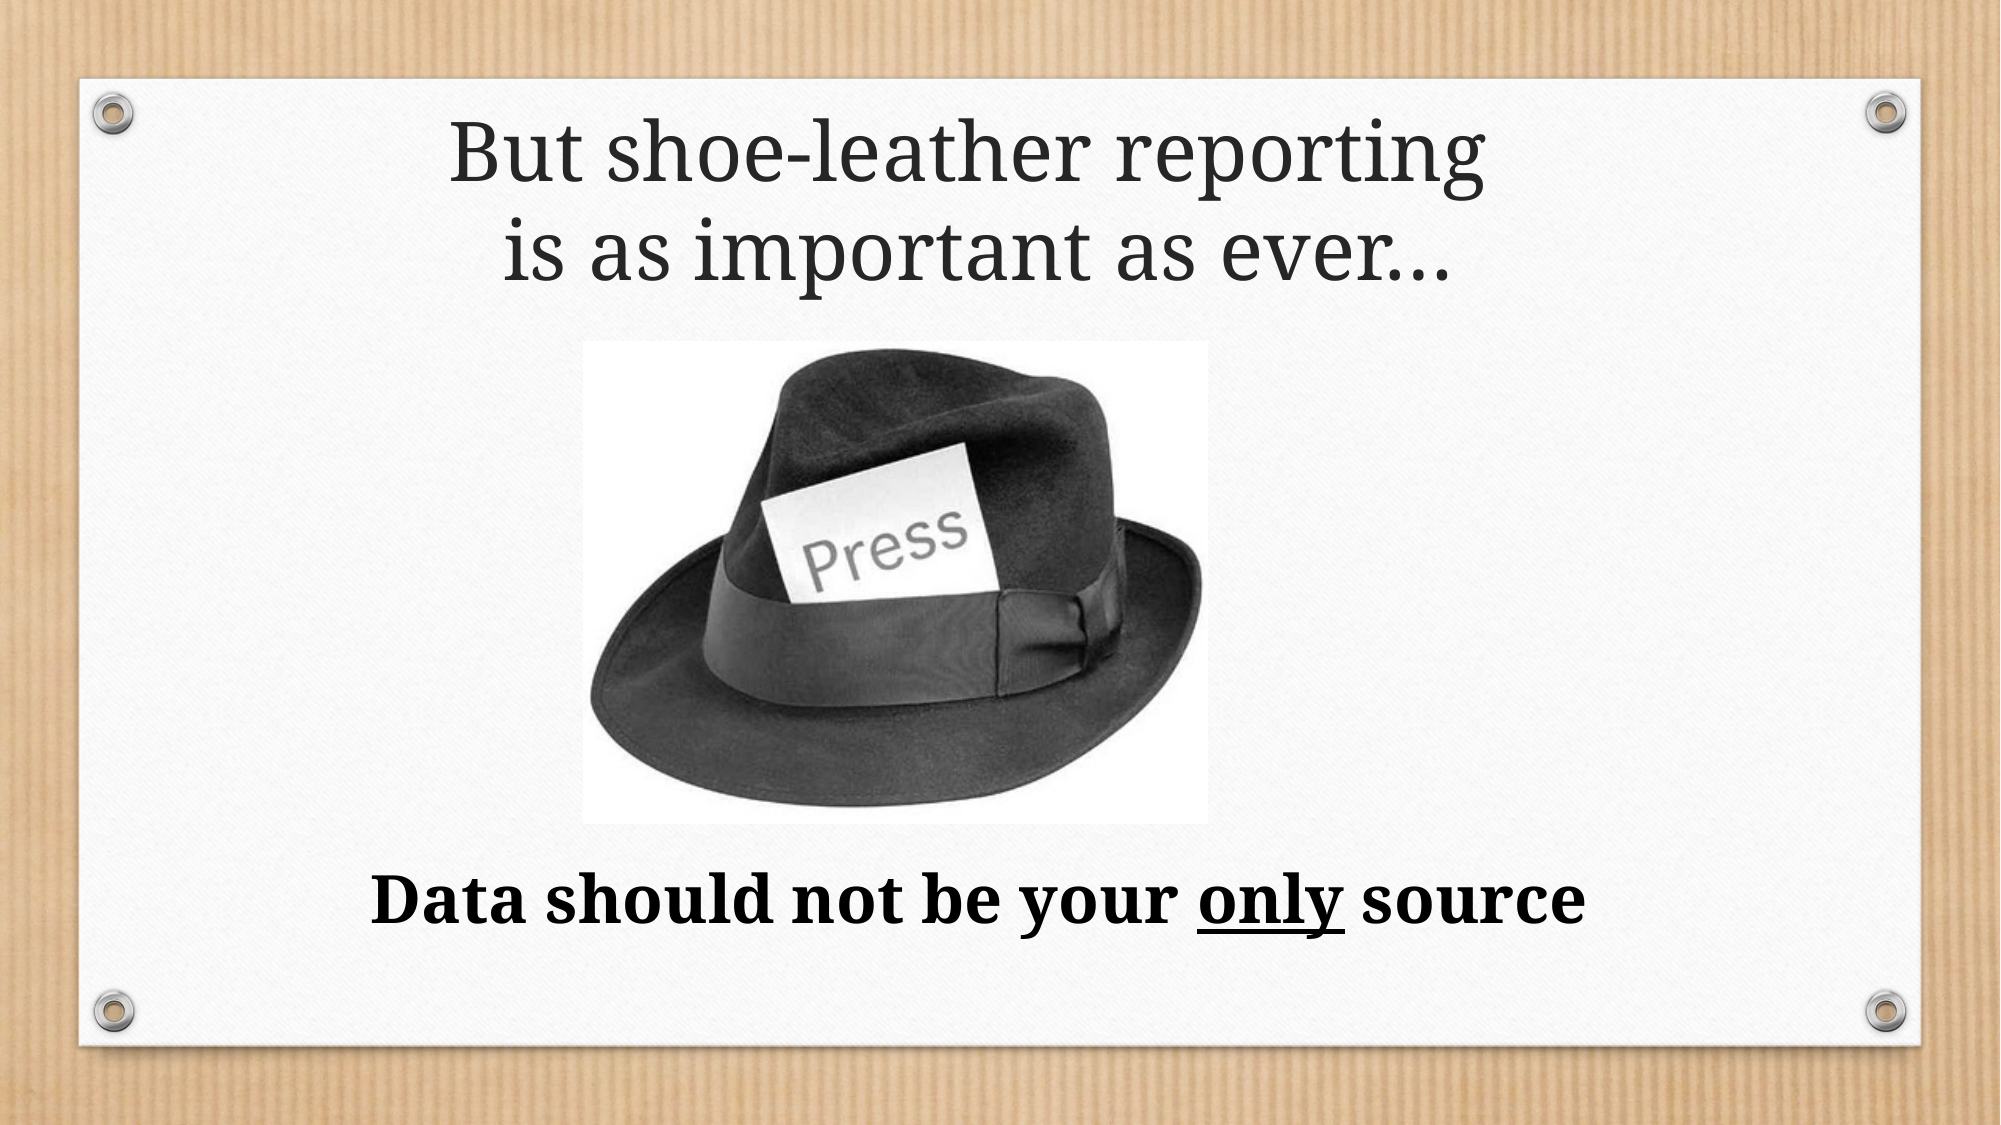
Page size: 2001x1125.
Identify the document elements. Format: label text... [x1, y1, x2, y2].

text_box But shoe-leather reporting is as important as ever… [191, 90, 1767, 305]
picture [0, 0, 2001, 1125]
text_box Data should not be your only source [320, 849, 1639, 945]
